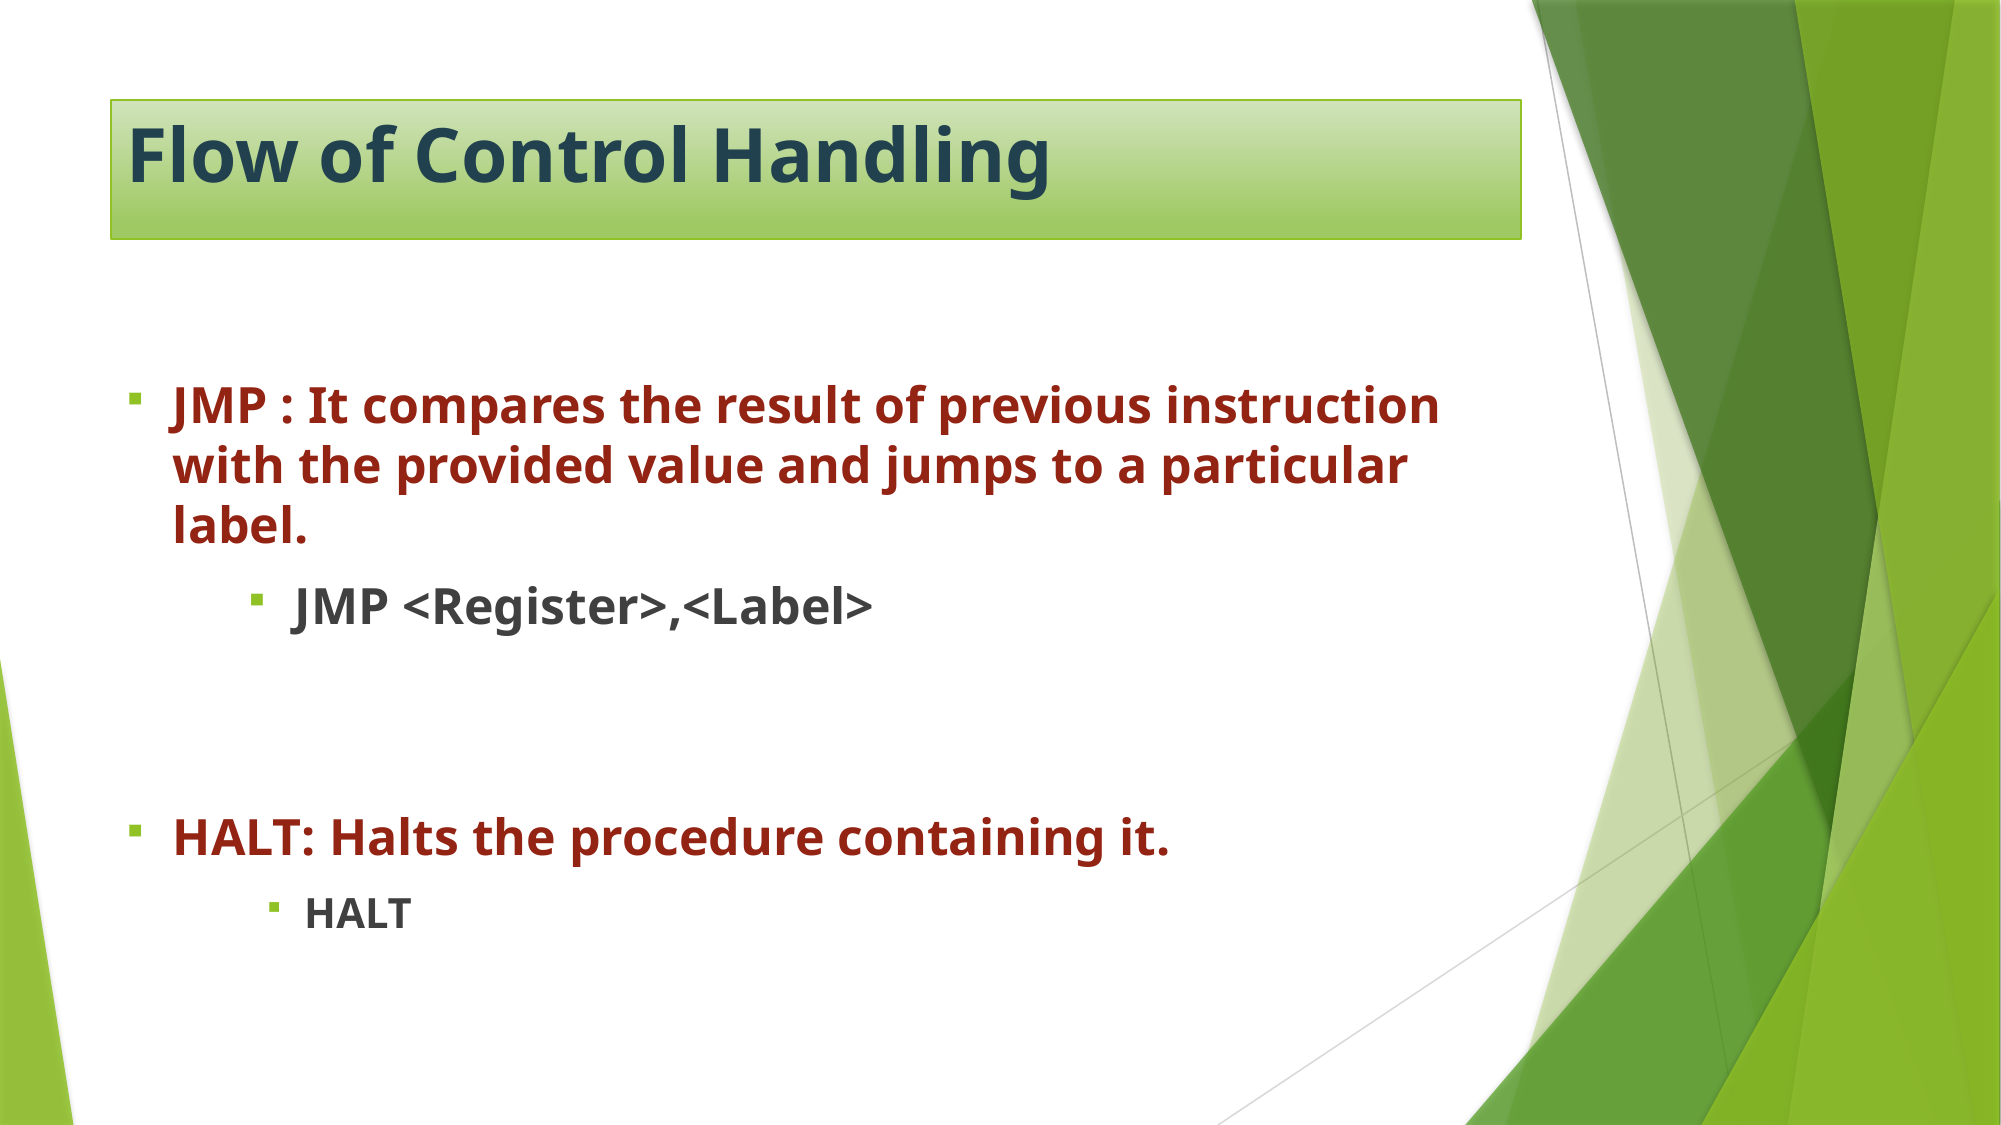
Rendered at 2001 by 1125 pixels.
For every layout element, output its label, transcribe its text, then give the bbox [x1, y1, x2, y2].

title Flow of Control Handling [110, 99, 1522, 240]
list JMP : It compares the result of previous instruction with the provided value and jumps to a particular label. JMP <Register>,<Label> HALT: Halts the procedure containing it. HALT [111, 285, 1522, 992]
